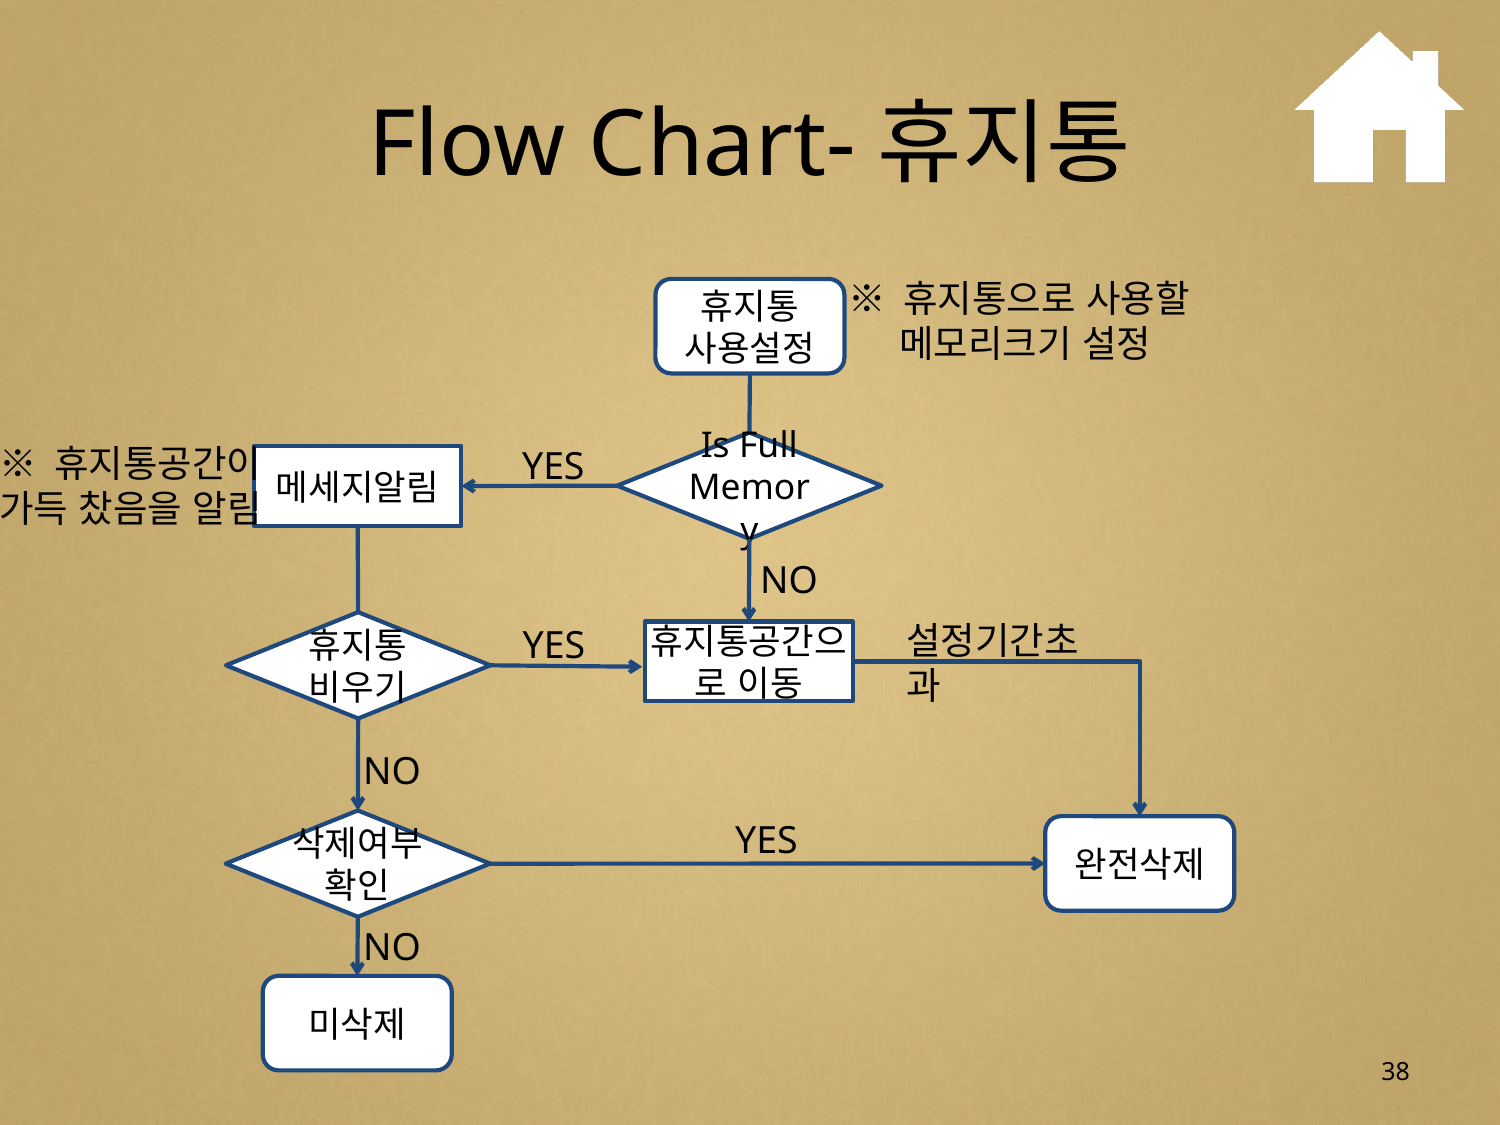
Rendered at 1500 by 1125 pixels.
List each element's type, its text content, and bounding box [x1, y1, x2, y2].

text_box NO [755, 549, 833, 609]
text_box NO [362, 739, 436, 800]
picture [360, 488, 747, 665]
text_box 설정기간초과 [891, 609, 1105, 659]
text_box NO [348, 915, 436, 976]
text_box ※ 휴지통으로 사용할 메모리크기 설정 [833, 267, 1205, 372]
text_box YES [720, 808, 815, 862]
text_box YES [507, 613, 603, 663]
text_box ※ 휴지통공간이 가득 찼음을 알림 [0, 432, 277, 538]
title Flow Chart-휴지통 [75, 45, 1425, 233]
text_box 휴지통 비우기 [223, 611, 491, 720]
picture [360, 667, 1050, 861]
slide_number 38 [1074, 1042, 1425, 1103]
text_box 휴지통 사용설정 [653, 276, 840, 376]
picture [0, 0, 1500, 1125]
text_box 메세지알림 [277, 444, 463, 528]
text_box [852, 661, 1140, 817]
text_box YES [507, 434, 600, 484]
text_box Is Full Memory [618, 432, 884, 541]
text_box NO [348, 739, 352, 800]
text_box 미삭제 [260, 973, 454, 1073]
text_box 삭제여부확인 [223, 809, 490, 916]
text_box 완전삭제 [1043, 814, 1237, 913]
text_box 휴지통공간으로 이동 [643, 619, 855, 703]
